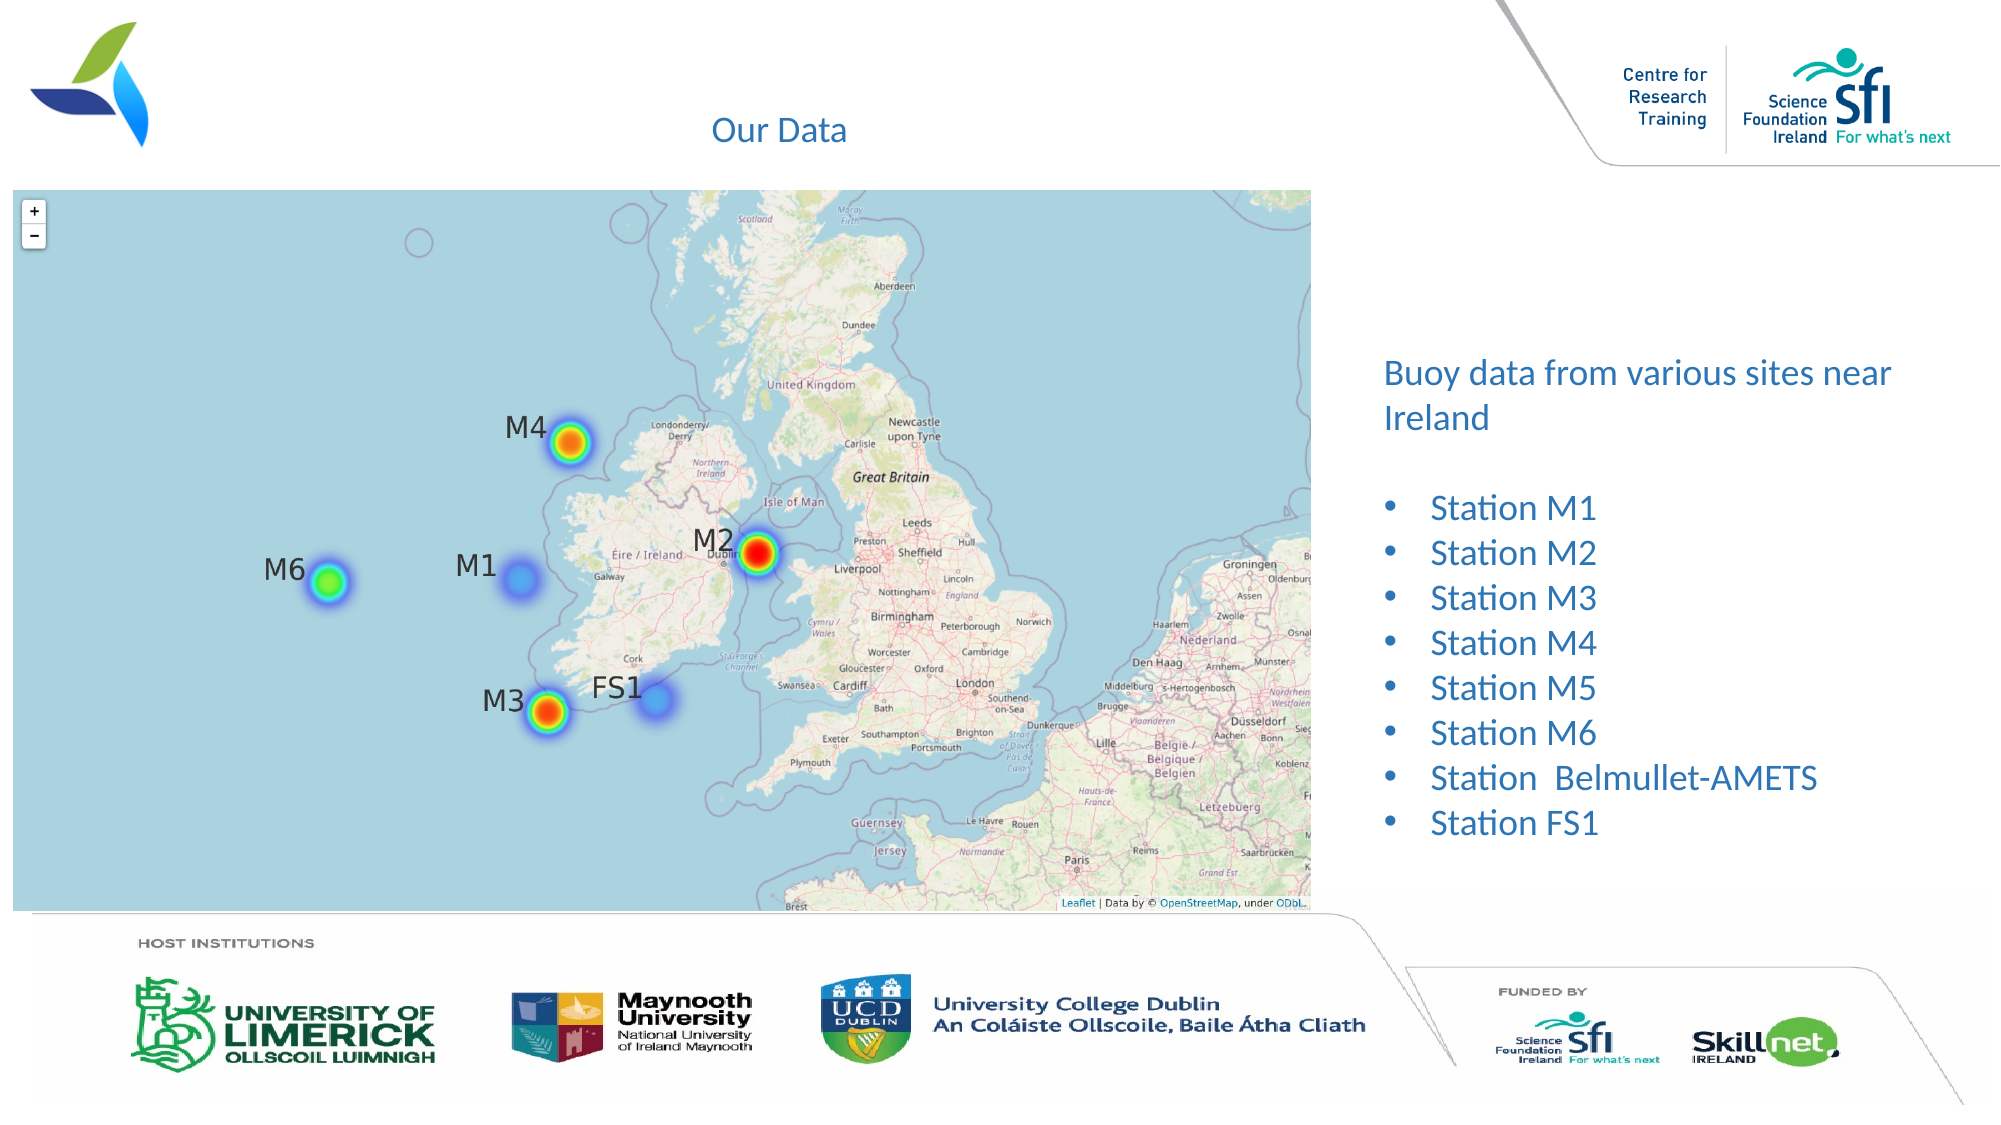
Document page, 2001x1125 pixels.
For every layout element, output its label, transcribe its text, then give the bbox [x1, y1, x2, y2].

text_box Buoy data from various sites near Ireland Station M1 Station M2 Station M3 Station M4 Station M5 Station M6 Station Belmullet-AMETS Station FS1 [1368, 340, 1910, 851]
picture [1458, 0, 2000, 205]
title [193, 129, 1618, 226]
picture [10, 22, 1987, 1105]
text_box Our Data [696, 97, 1077, 158]
